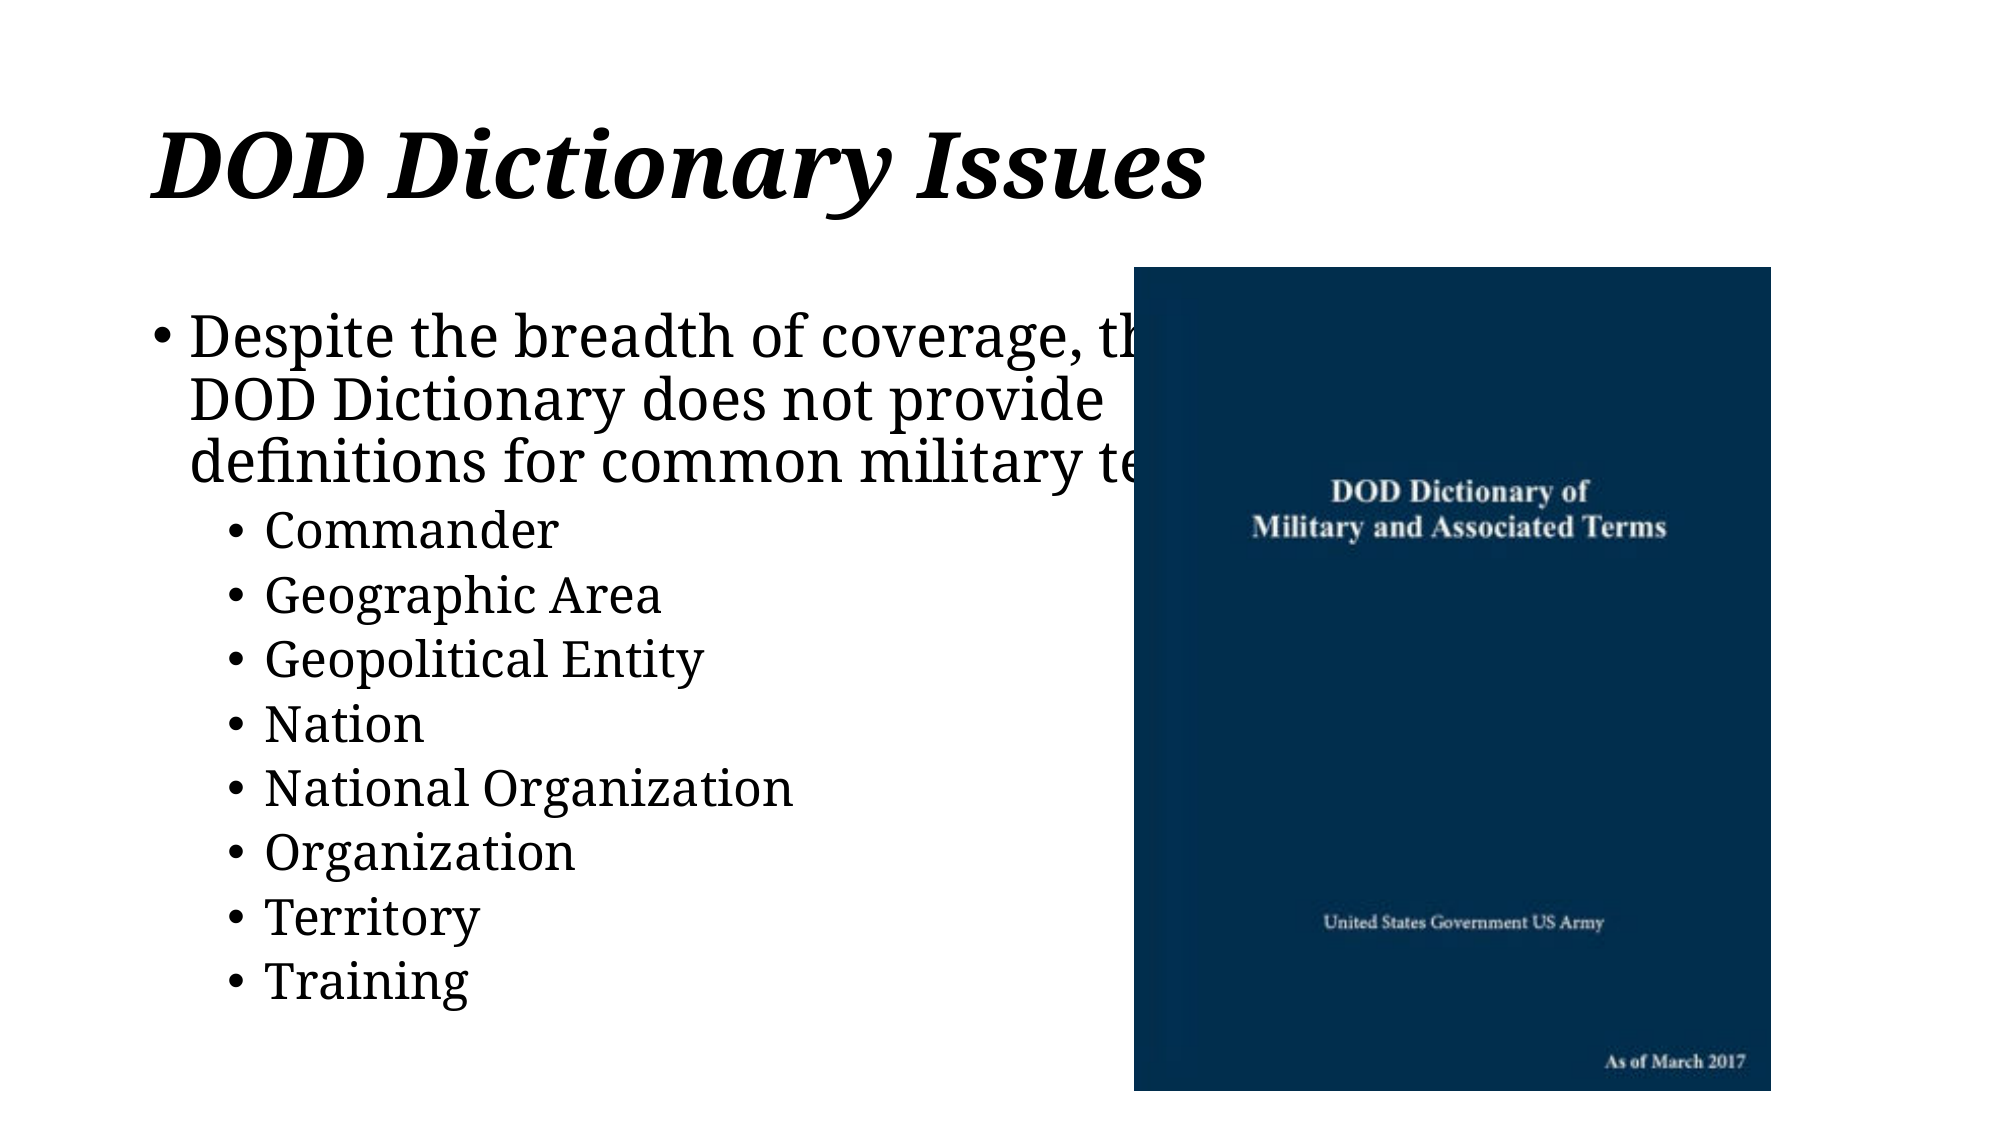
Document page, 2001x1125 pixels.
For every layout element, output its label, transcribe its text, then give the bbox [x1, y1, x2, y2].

list Despite the breadth of coverage, the DOD Dictionary does not provide definitions for common military terms: Commander Geographic Area Geopolitical Entity Nation National Organization Organization Territory Training [137, 299, 1863, 1094]
title DOD Dictionary Issues [137, 59, 1863, 278]
picture [1134, 267, 1771, 1091]
